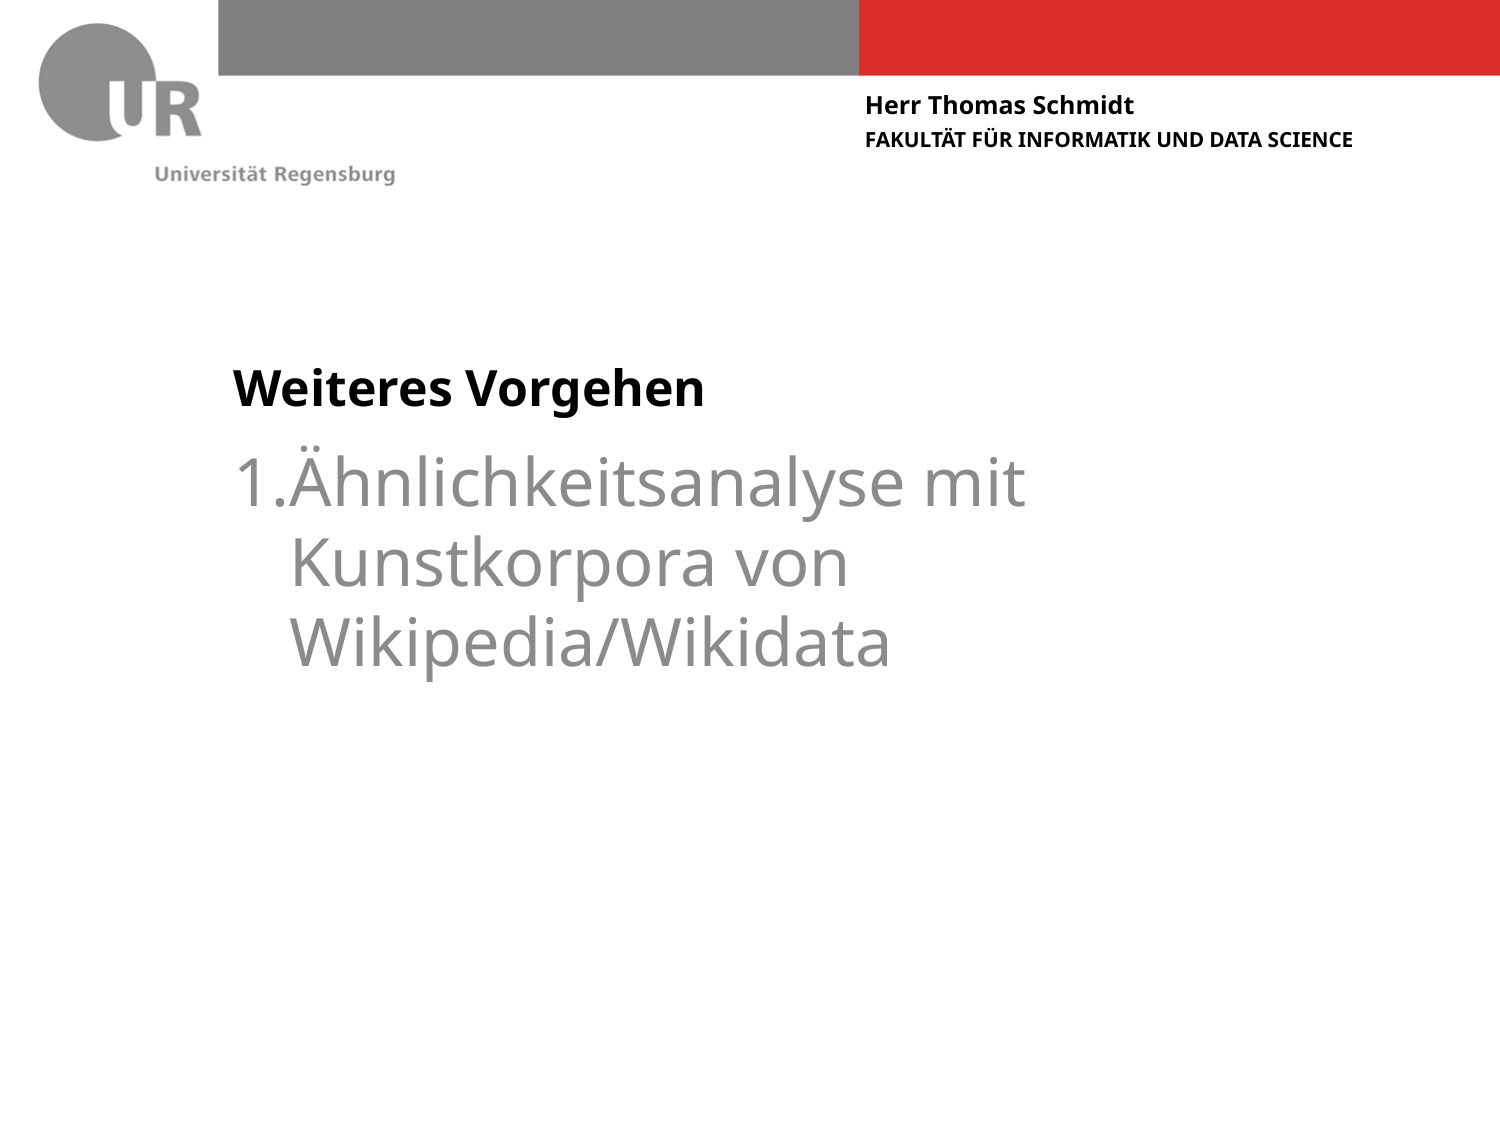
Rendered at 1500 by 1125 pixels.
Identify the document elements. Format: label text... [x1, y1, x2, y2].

picture [17, 18, 419, 209]
subtitle Ähnlichkeitsanalyse mit Kunstkorpora von Wikipedia/Wikidata [218, 432, 1412, 933]
title Weiteres Vorgehen [218, 349, 1400, 432]
